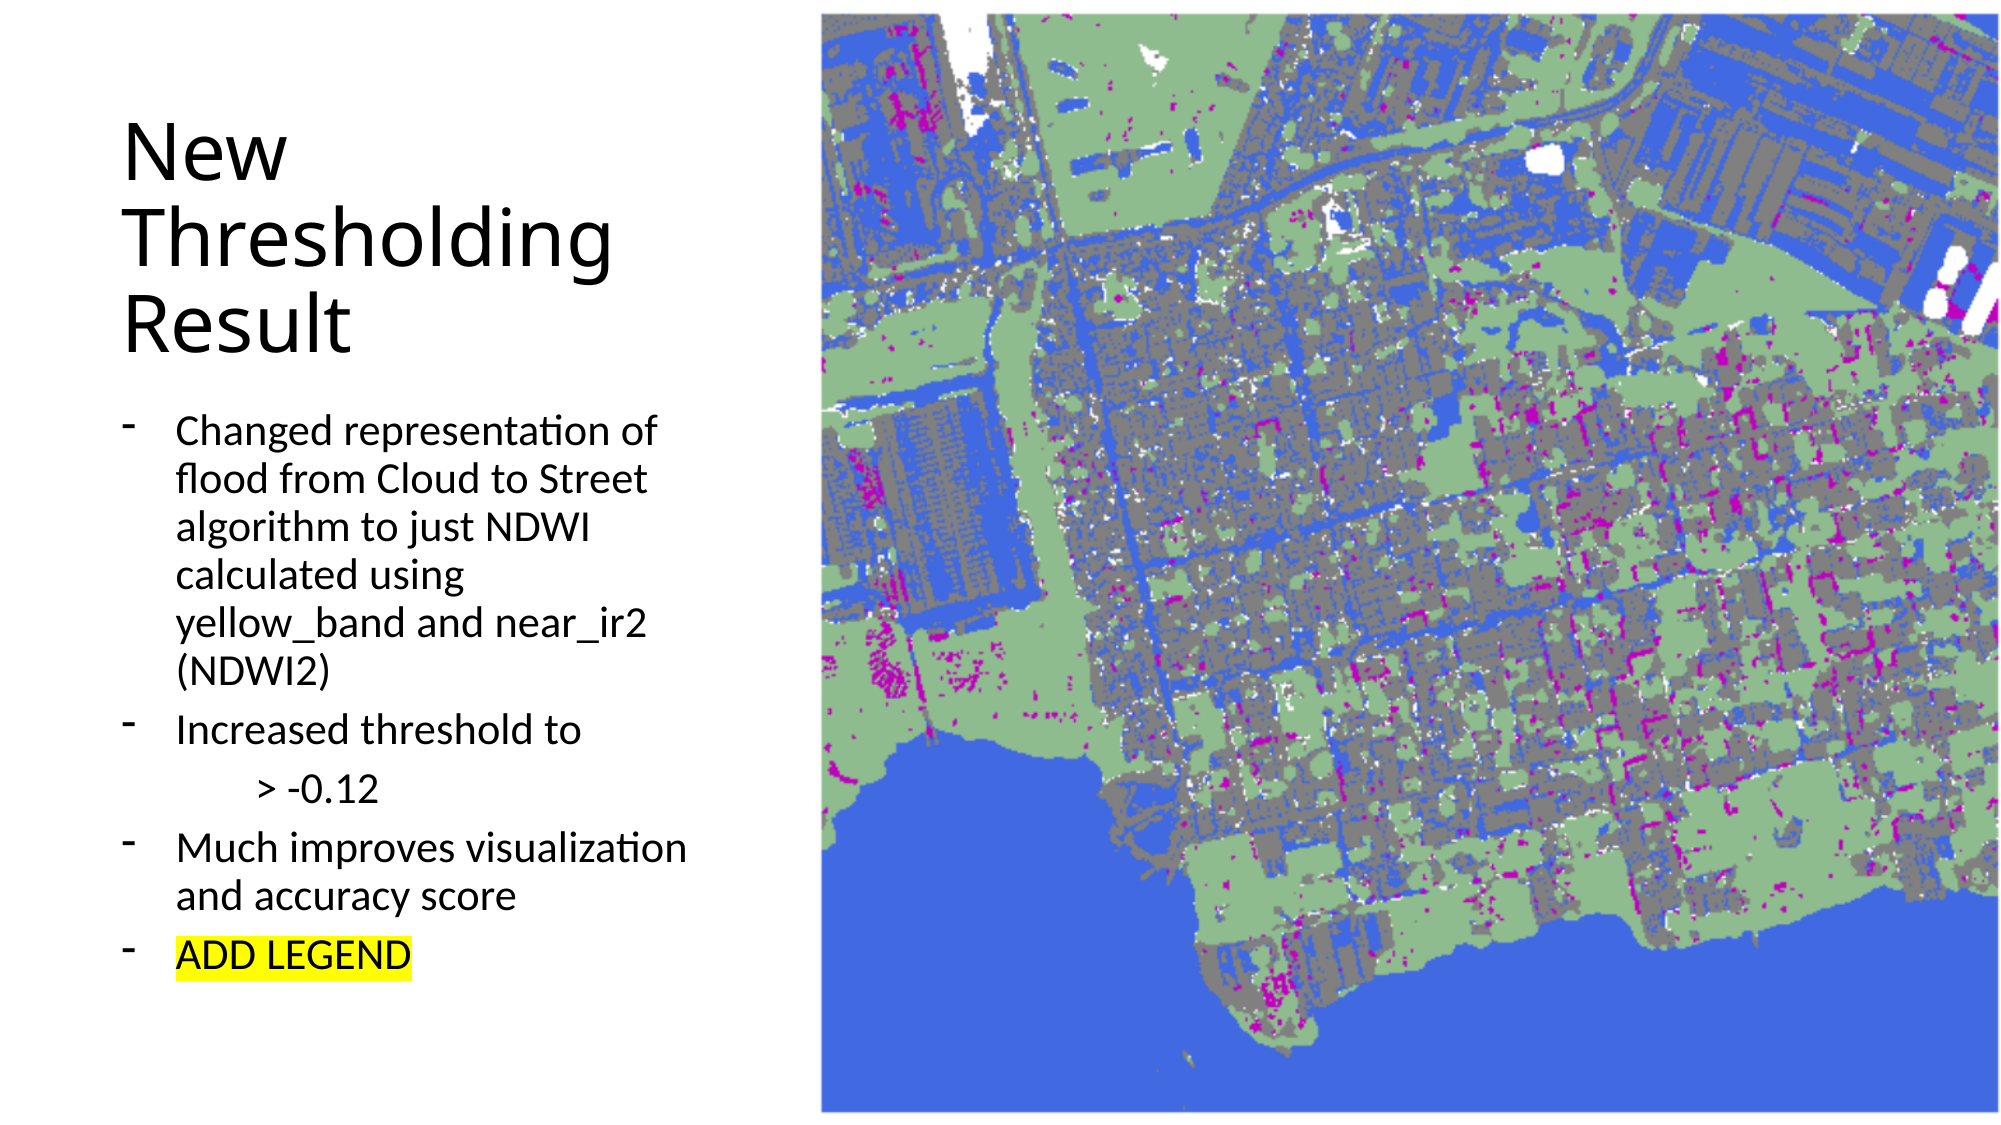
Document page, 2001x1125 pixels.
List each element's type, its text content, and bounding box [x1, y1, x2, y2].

text_box Changed representation of flood from Cloud to Street algorithm to just NDWI calculated using yellow_band and near_ir2 (NDWI2) Increased threshold to > -0.12 Much improves visualization and accuracy score ADD LEGEND [106, 399, 706, 1021]
title New Thresholding Result [106, 103, 706, 379]
picture [812, 0, 2000, 1116]
